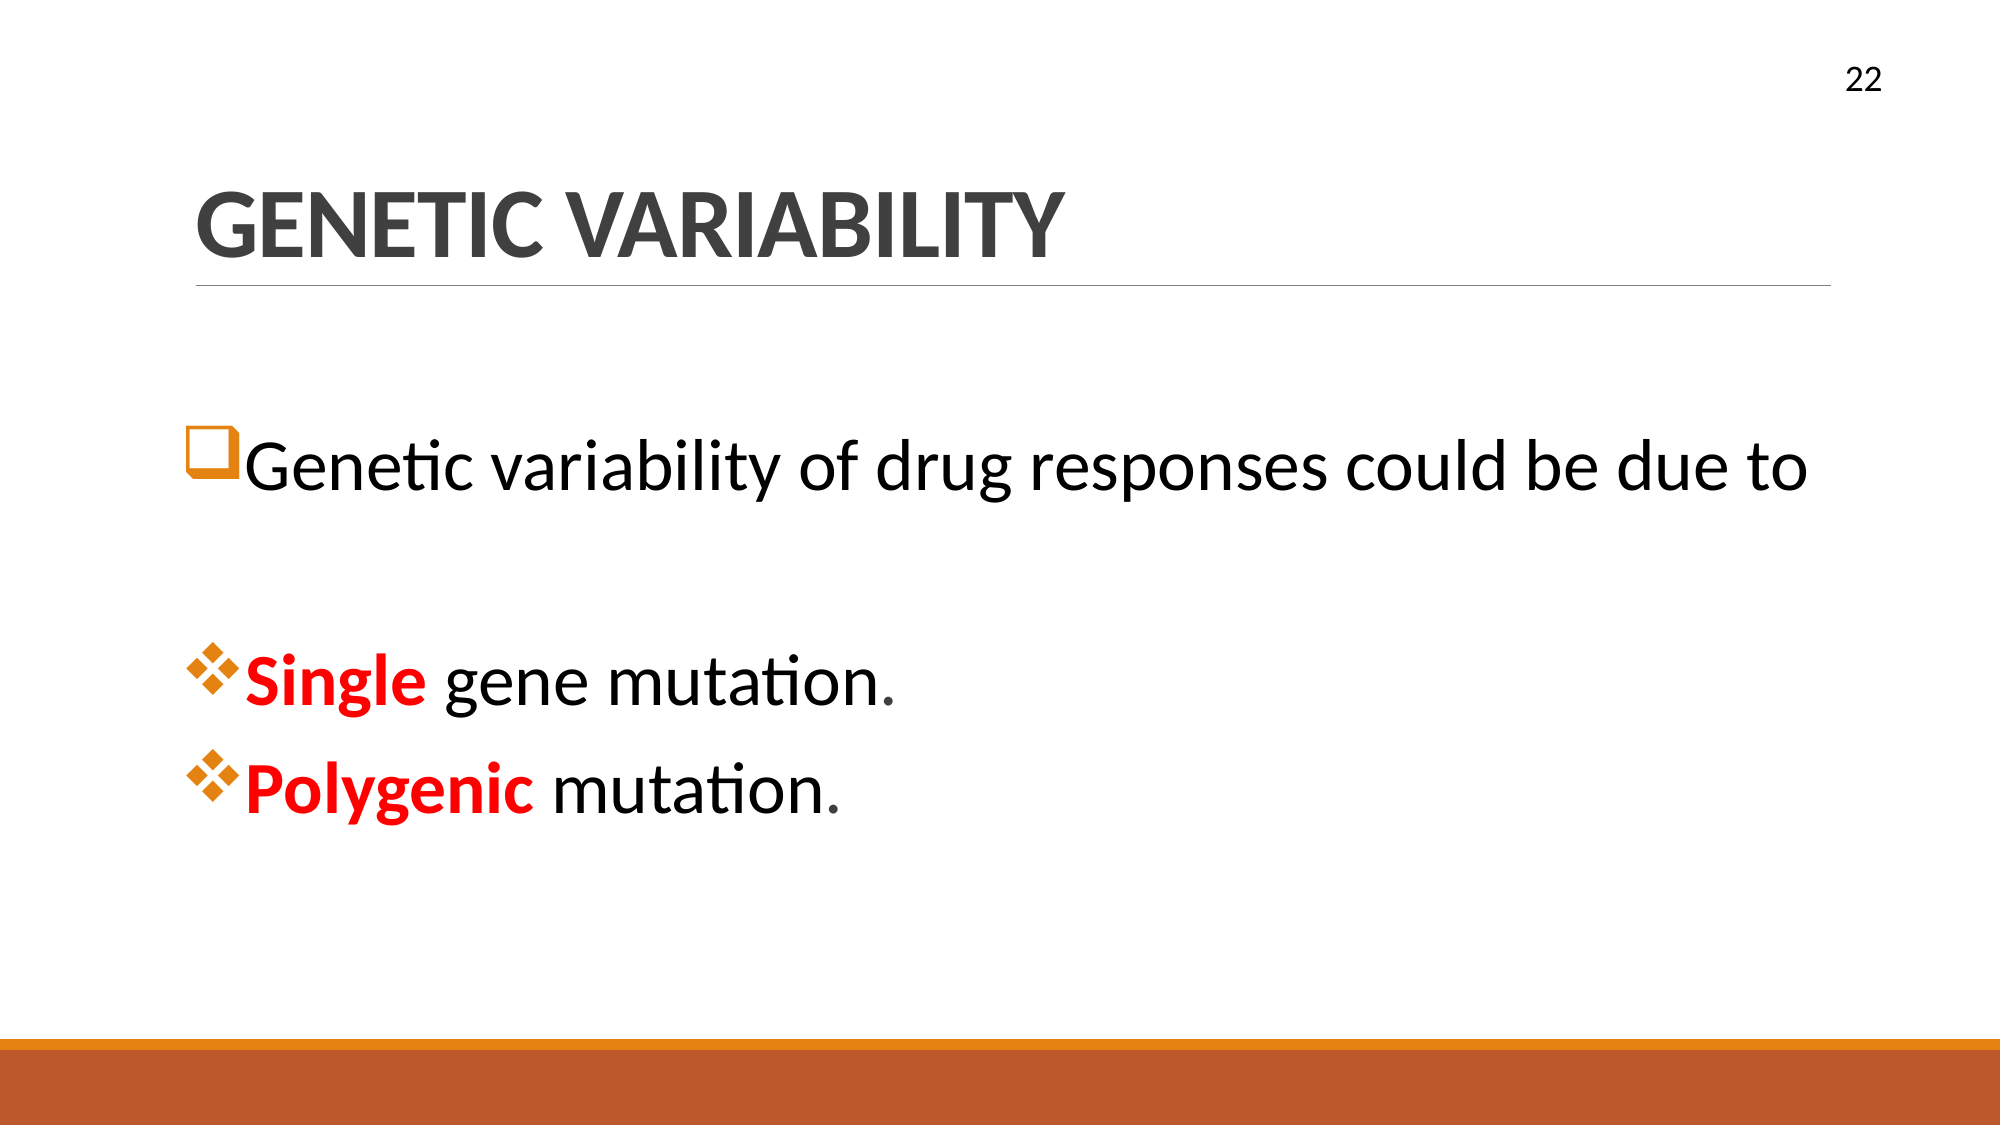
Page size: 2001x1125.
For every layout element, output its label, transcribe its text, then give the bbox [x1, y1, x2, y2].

title GENETIC VARIABILITY [180, 47, 1830, 285]
text_box 22 [1829, 46, 1918, 107]
list Genetic variability of drug responses could be due to Single gene mutation. Polygenic mutation. [180, 302, 1830, 909]
